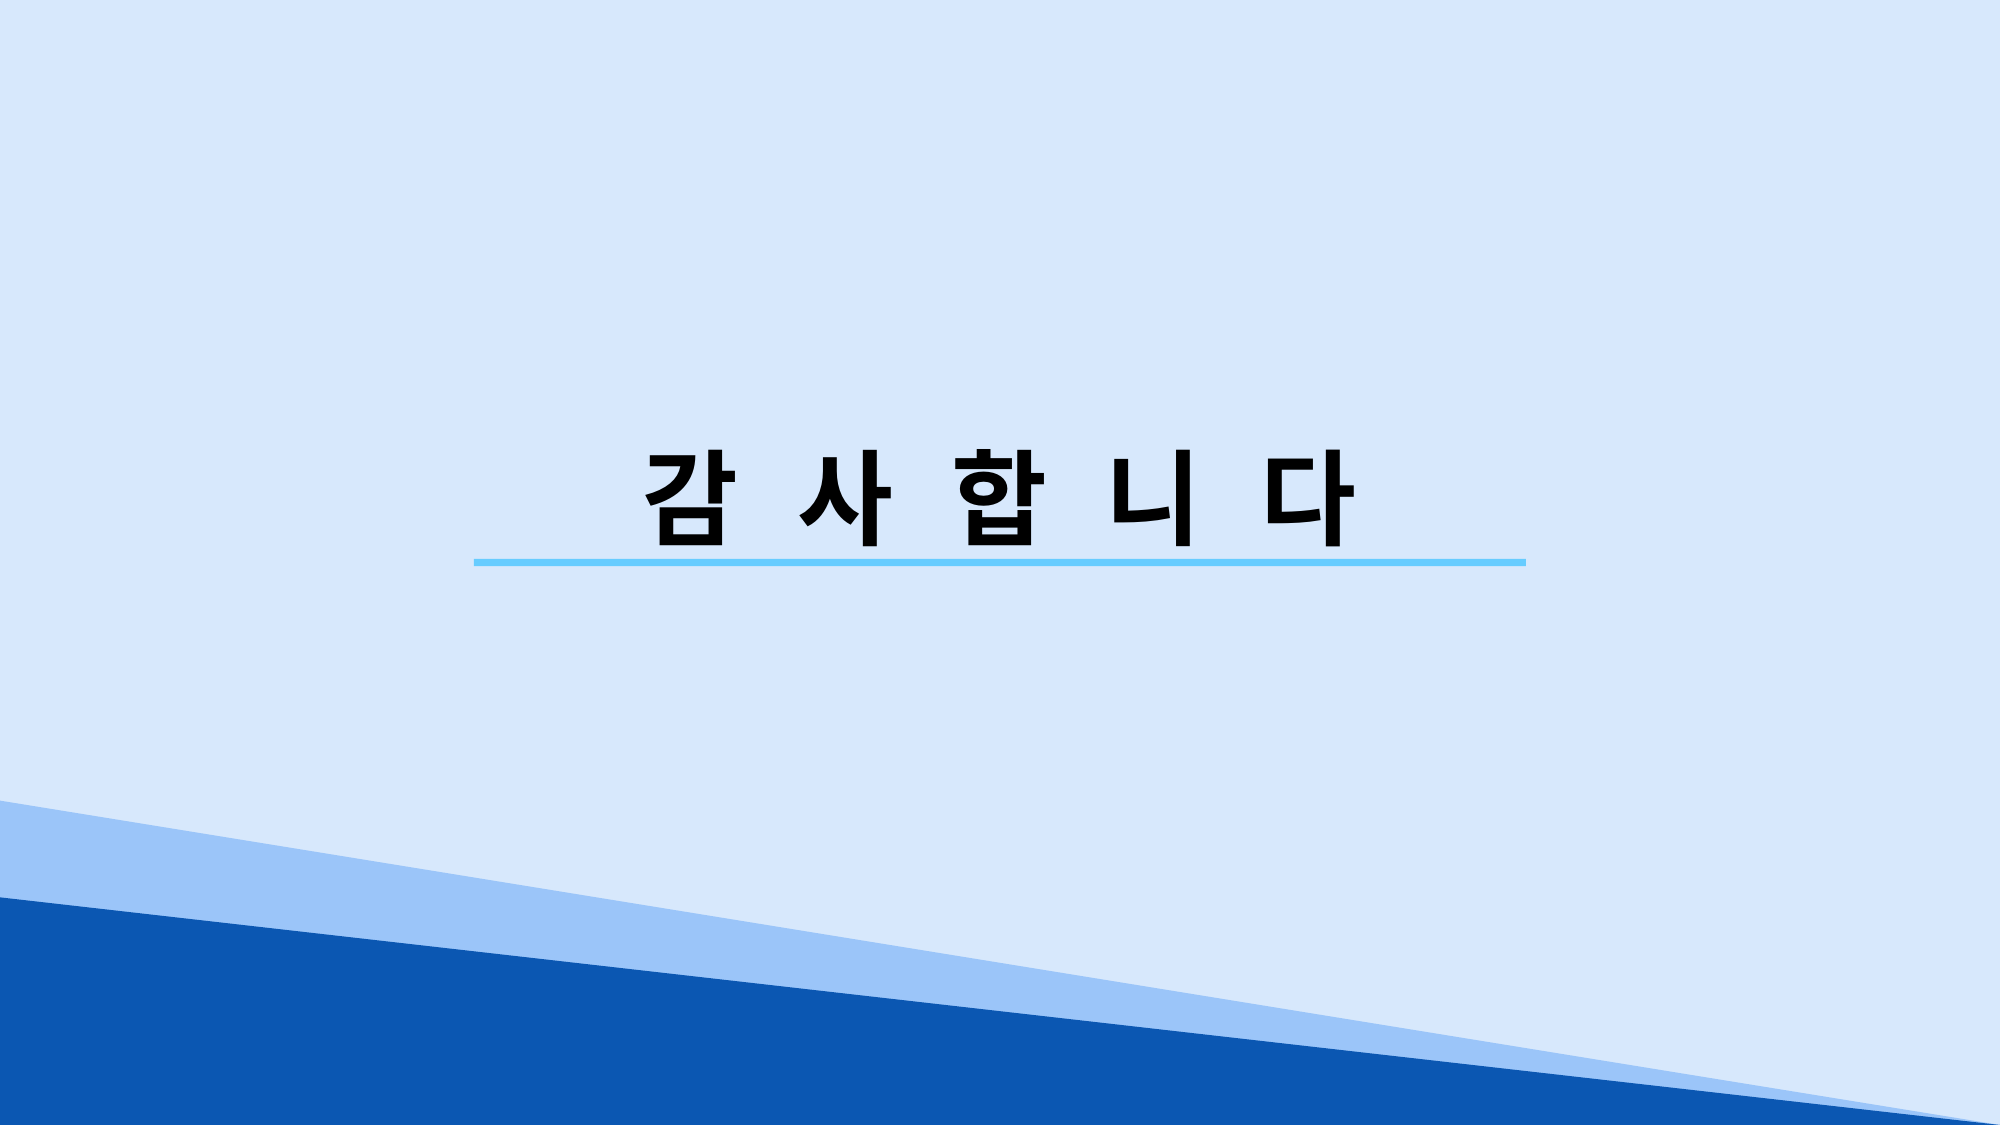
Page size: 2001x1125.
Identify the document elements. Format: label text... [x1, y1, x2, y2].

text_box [0, 800, 2000, 1125]
text_box 감 사 합 니 다 [582, 436, 1418, 551]
text_box [473, 558, 1527, 567]
